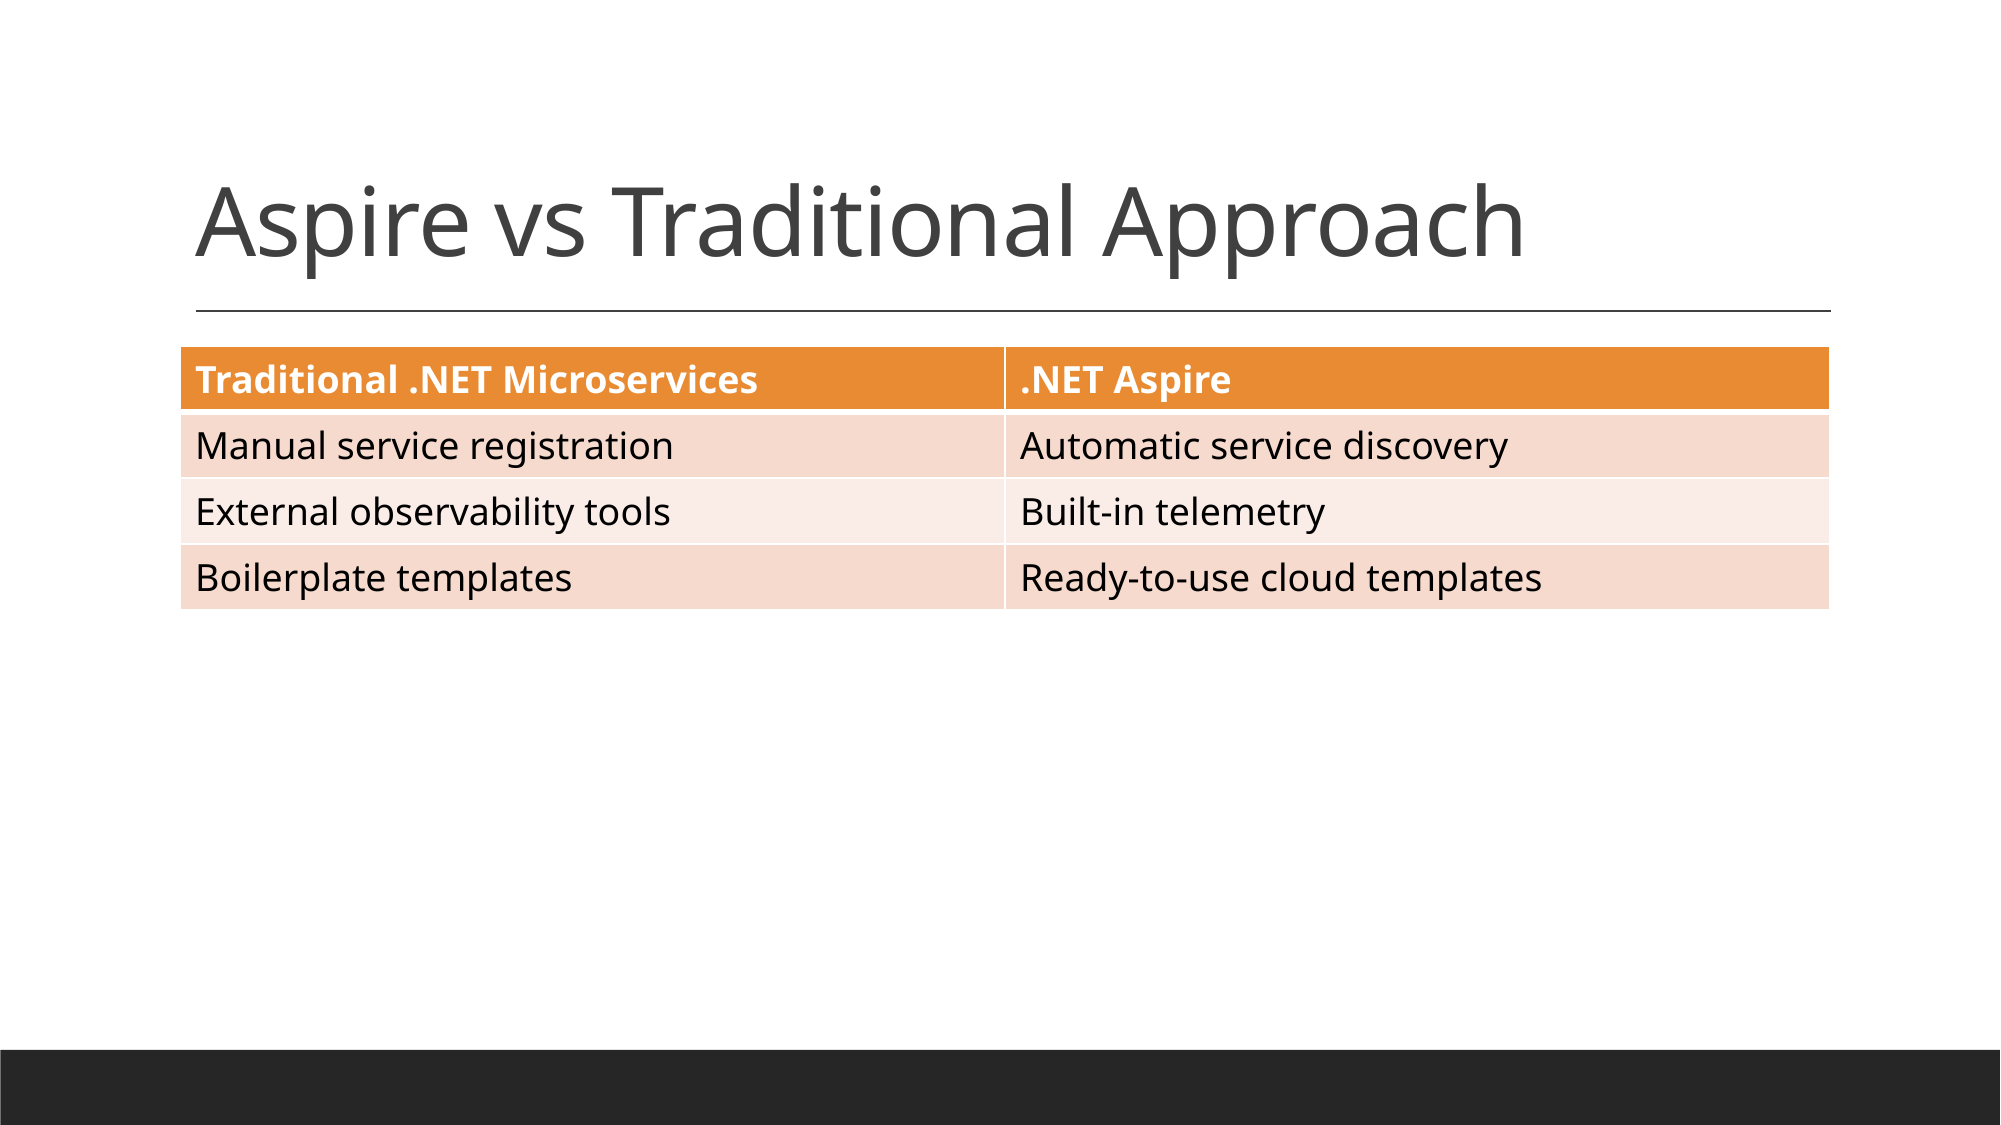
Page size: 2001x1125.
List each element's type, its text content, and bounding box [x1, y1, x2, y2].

table_cell Built-in telemetry [1006, 479, 1829, 543]
table_cell Manual service registration [181, 415, 1004, 477]
table_cell Ready-to-use cloud templates [1006, 545, 1829, 609]
table_header .NET Aspire [1006, 347, 1829, 409]
table_cell External observability tools [181, 479, 1004, 543]
table_cell Automatic service discovery [1006, 415, 1829, 477]
title Aspire vs Traditional Approach [180, 47, 1830, 285]
table_header Traditional .NET Microservices [181, 347, 1004, 409]
table_cell Boilerplate templates [181, 545, 1004, 609]
